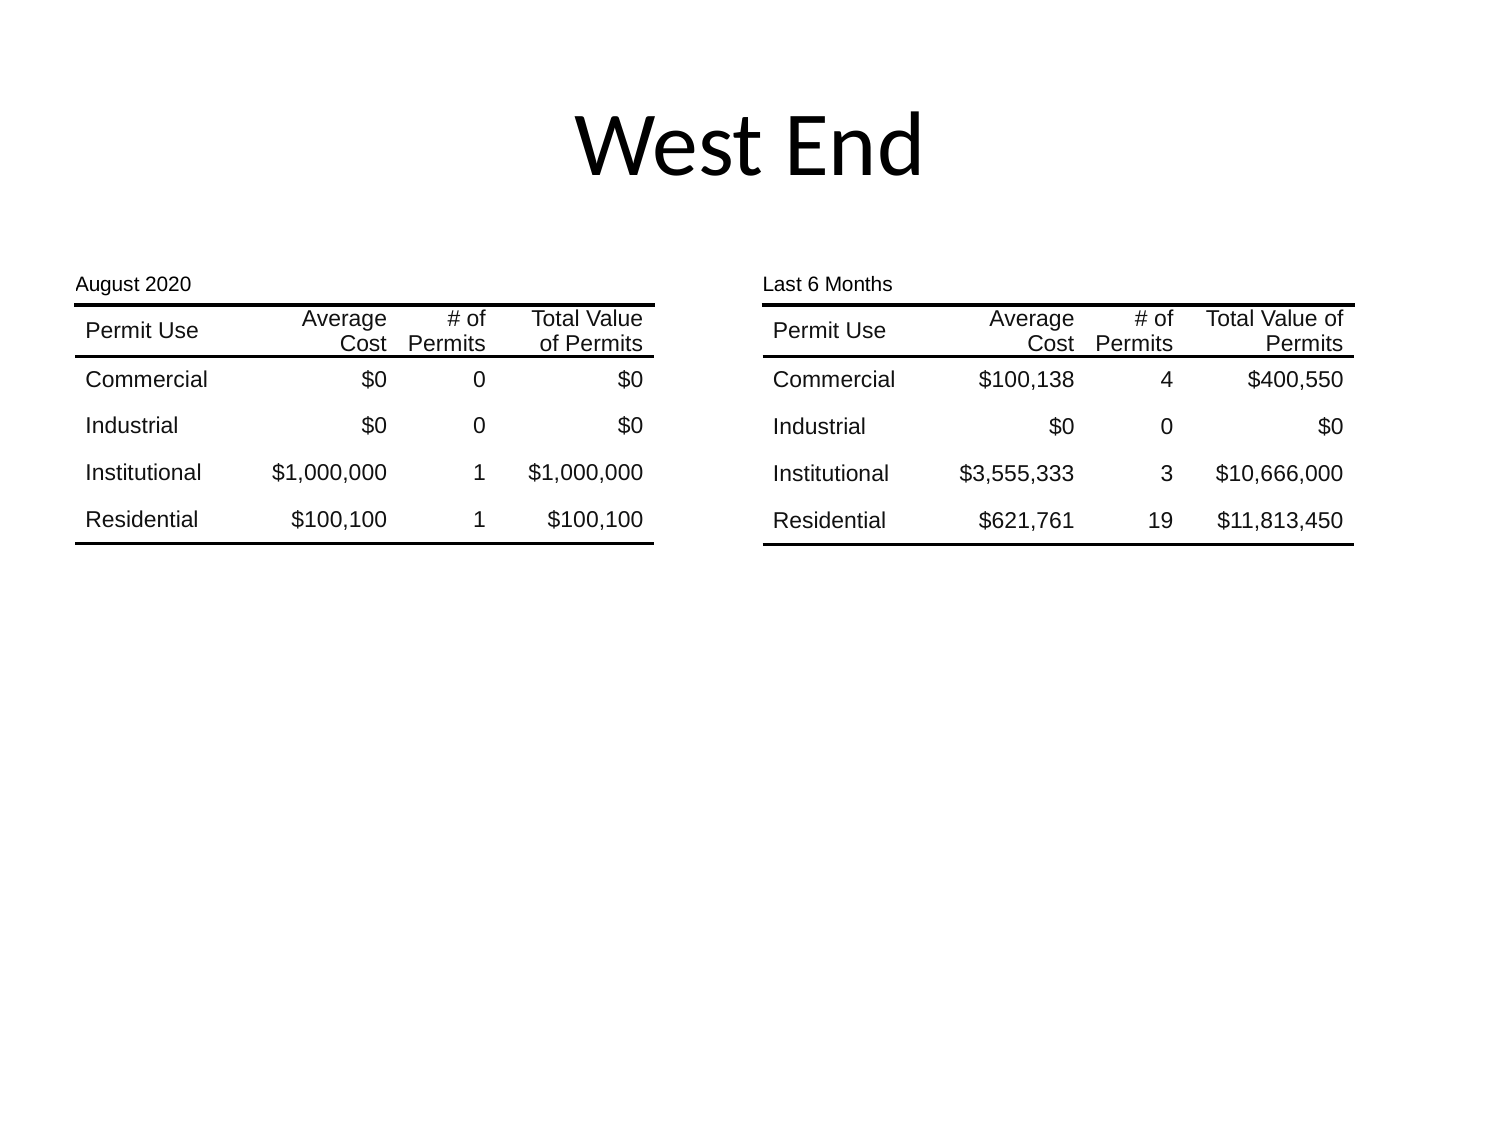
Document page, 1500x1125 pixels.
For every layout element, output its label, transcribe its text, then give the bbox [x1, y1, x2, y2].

table_header August 2020 [76, 263, 653, 303]
table_cell Average Cost [240, 307, 397, 355]
table_cell Institutional [763, 450, 928, 497]
table_cell 4 [1085, 358, 1184, 404]
table_cell 19 [1085, 497, 1184, 543]
table_cell $0 [928, 404, 1085, 450]
table_cell 0 [1085, 404, 1184, 450]
table_cell 0 [397, 403, 496, 449]
table_cell Total Value of Permits [496, 307, 654, 355]
table_cell $10,666,000 [1184, 450, 1354, 497]
table_cell $0 [240, 403, 397, 449]
table_header Last 6 Months [763, 263, 1353, 303]
table_cell Residential [763, 497, 928, 543]
table_cell $1,000,000 [240, 449, 397, 496]
table_cell 0 [397, 358, 496, 403]
table_cell Total Value of Permits [1184, 307, 1354, 355]
table_cell Industrial [763, 404, 928, 450]
table_cell 1 [397, 449, 496, 496]
table_cell $621,761 [928, 497, 1085, 543]
table_cell Industrial [75, 403, 240, 449]
table_cell $1,000,000 [496, 449, 654, 496]
table_cell $100,138 [928, 358, 1085, 404]
table_cell Average Cost [928, 307, 1085, 355]
table_cell # of Permits [397, 307, 496, 355]
table_cell Permit Use [75, 307, 240, 355]
table_cell Permit Use [763, 307, 928, 355]
table_cell Residential [75, 496, 240, 542]
table_cell $11,813,450 [1184, 497, 1354, 543]
table_cell $400,550 [1184, 358, 1354, 404]
table_cell # of Permits [1085, 307, 1184, 355]
table_cell $3,555,333 [928, 450, 1085, 497]
table_cell $0 [1184, 404, 1354, 450]
table_cell Commercial [75, 358, 240, 403]
table_cell $0 [240, 358, 397, 403]
table_cell $0 [496, 403, 654, 449]
table_cell $100,100 [496, 496, 654, 542]
table_cell 3 [1085, 450, 1184, 497]
table_cell $100,100 [240, 496, 397, 542]
table_cell $0 [496, 358, 654, 403]
title West End [75, 45, 1425, 233]
table_cell Commercial [763, 358, 928, 404]
table_cell 1 [397, 496, 496, 542]
table_cell Institutional [75, 449, 240, 496]
